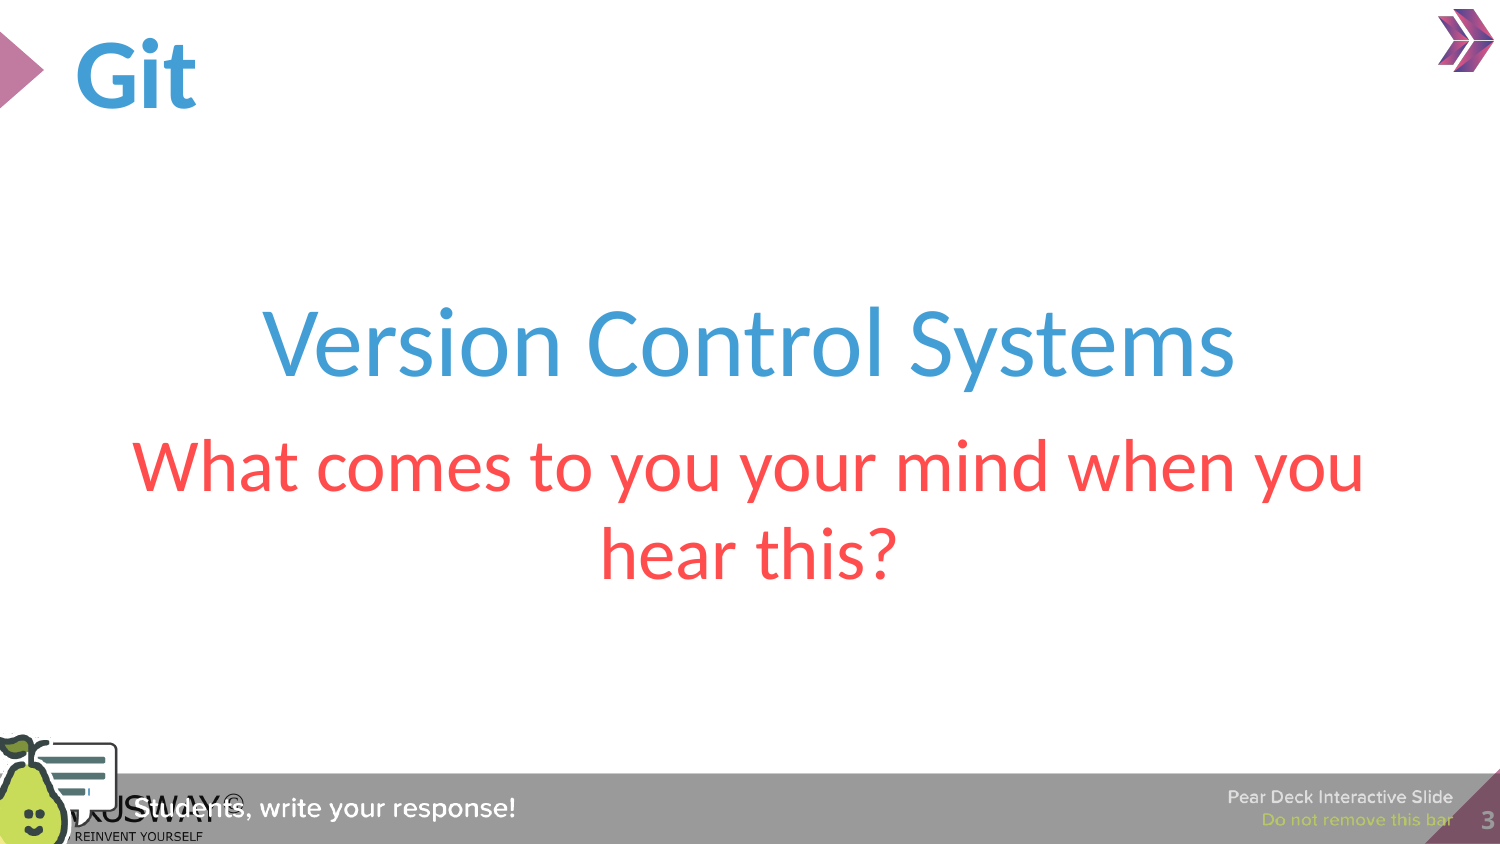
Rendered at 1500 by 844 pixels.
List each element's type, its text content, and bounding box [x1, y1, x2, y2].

list Version Control Systems What comes to you your mind when you hear this? [72, 282, 1428, 561]
picture [0, 726, 1500, 844]
title Git [75, 31, 1001, 210]
picture [1438, 9, 1494, 72]
